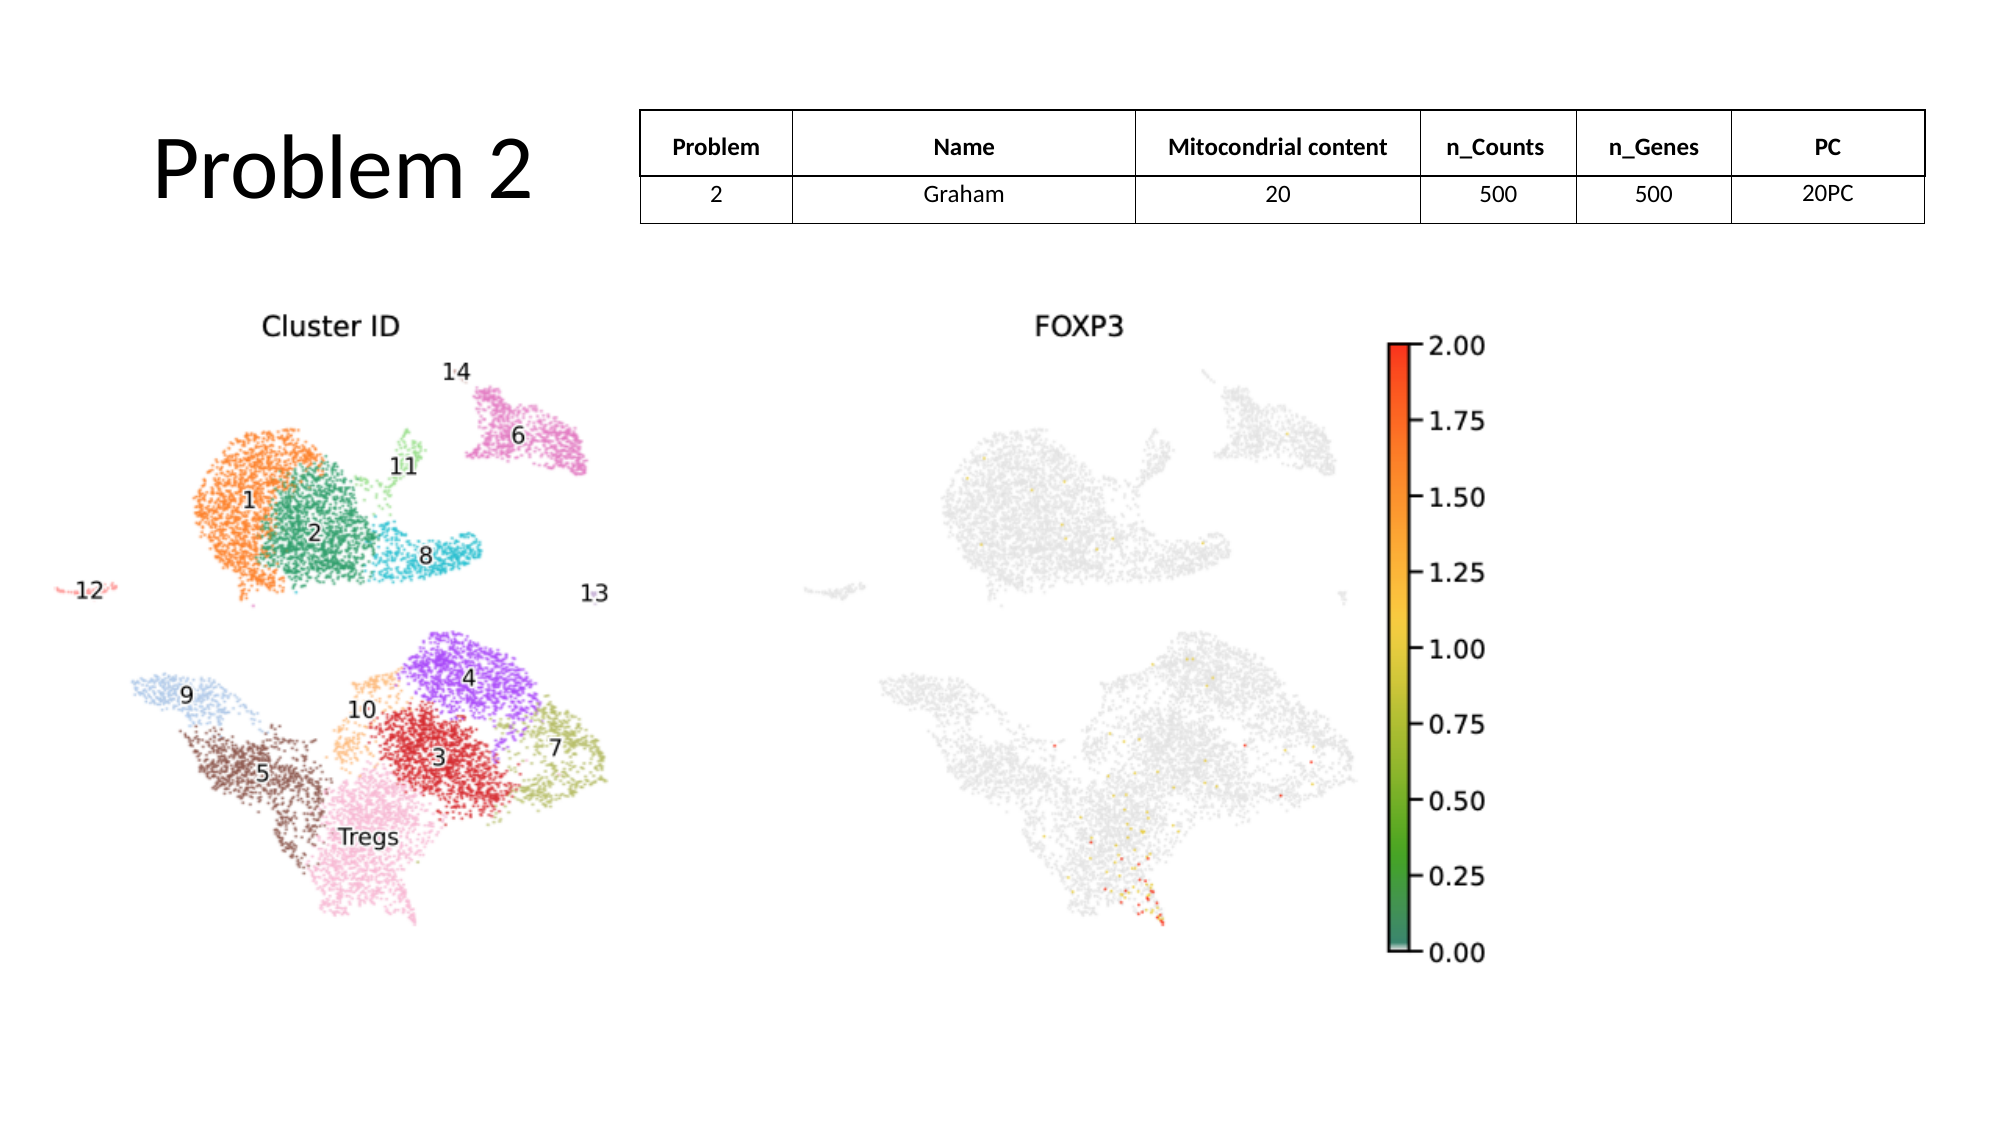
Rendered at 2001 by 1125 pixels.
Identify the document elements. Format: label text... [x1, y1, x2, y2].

table_header n_Genes [1577, 111, 1731, 175]
table_cell Graham [793, 177, 1135, 223]
table_cell 20PC [1732, 177, 1924, 223]
picture [24, 302, 1499, 978]
table_cell 20 [1136, 177, 1420, 223]
table_header Name [793, 111, 1135, 175]
table_header PC [1732, 111, 1924, 175]
title Problem 2 [137, 59, 1863, 278]
table_header Problem [641, 111, 792, 175]
table_header n_Counts [1421, 111, 1576, 175]
table_cell 500 [1421, 177, 1576, 223]
table_cell 500 [1577, 177, 1731, 223]
table_cell 2 [641, 177, 792, 223]
table_header Mitocondrial content [1136, 111, 1420, 175]
